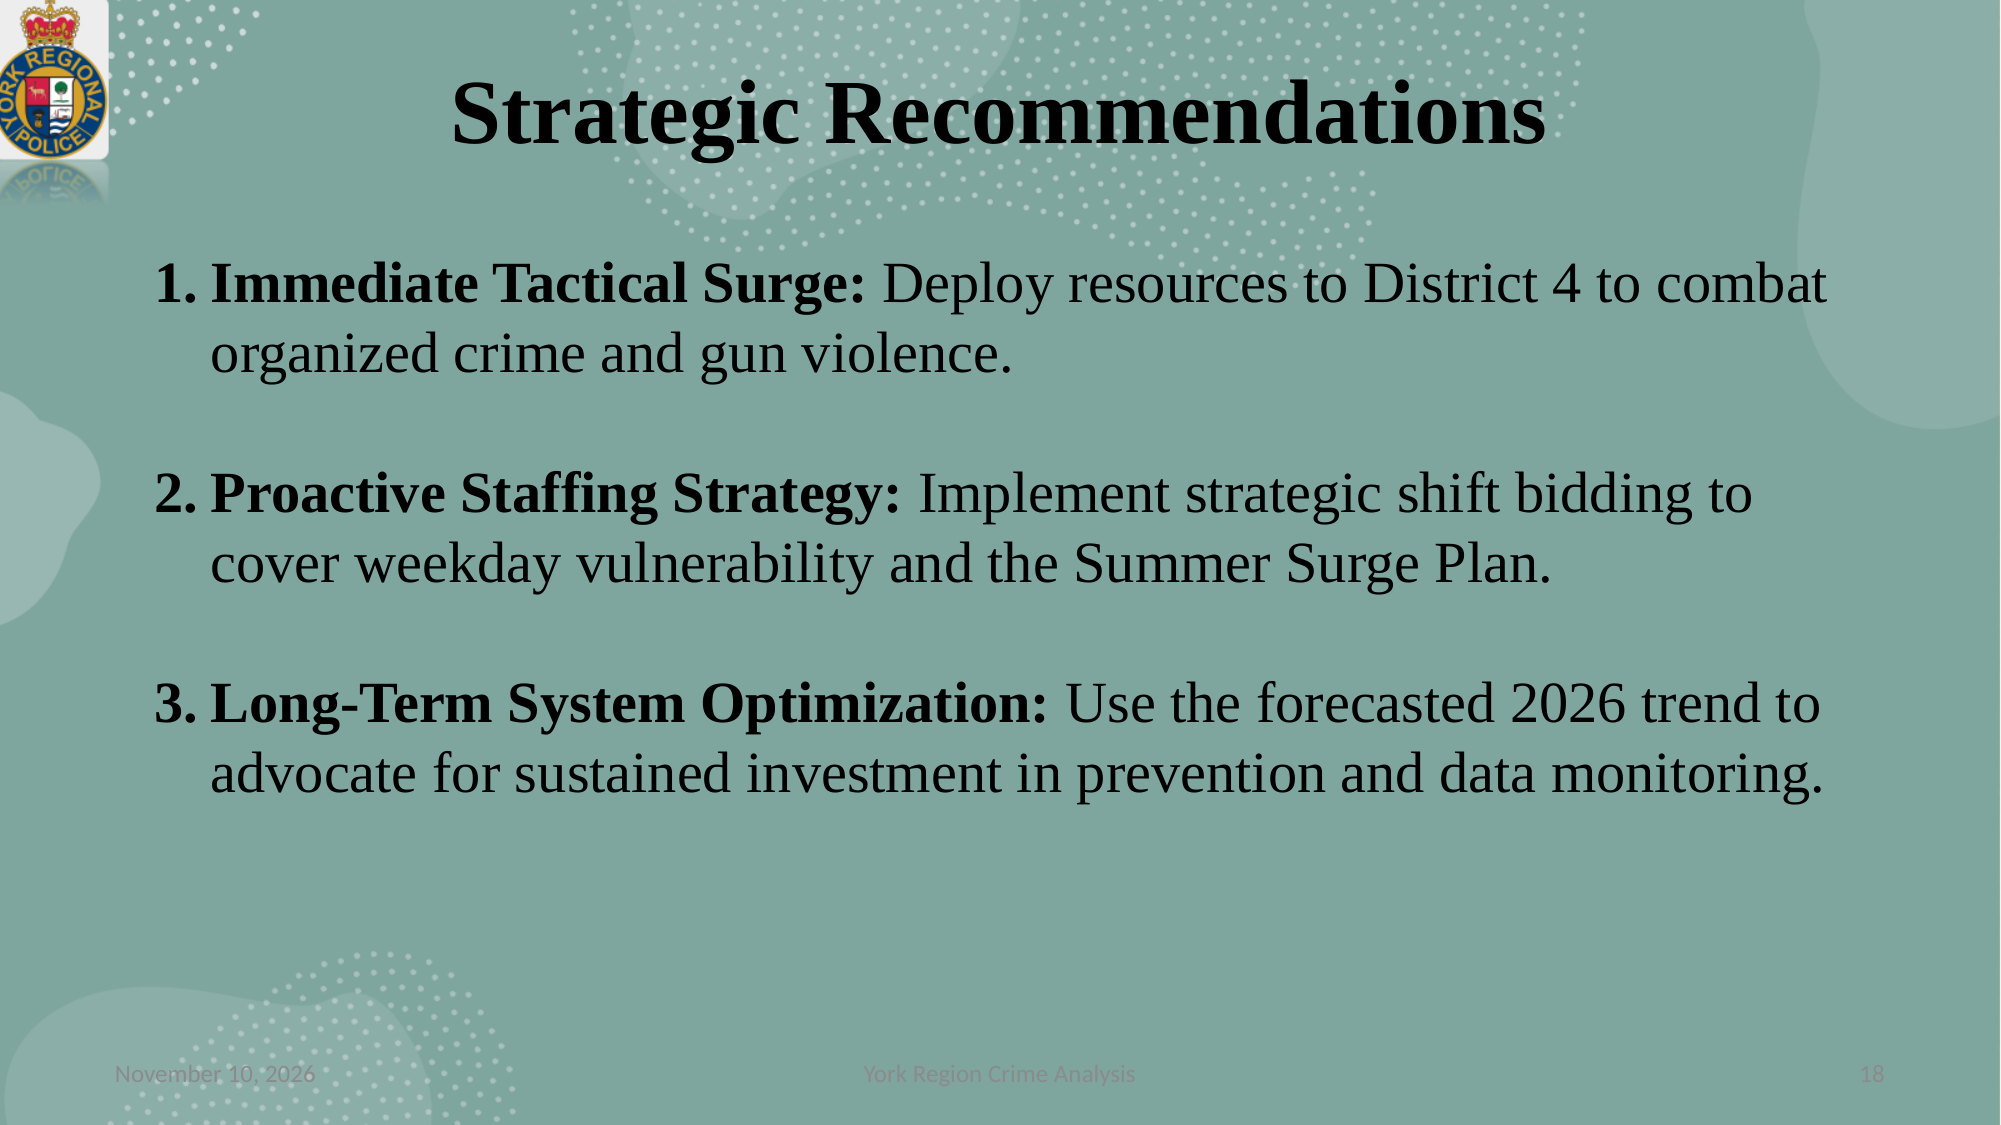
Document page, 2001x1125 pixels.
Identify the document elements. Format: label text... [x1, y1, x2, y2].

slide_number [99, 1042, 567, 1103]
text_box Strategic Recommendations [435, 44, 1565, 170]
footer York Region Crime Analysis [683, 1042, 1317, 1103]
picture [0, 0, 2001, 1125]
text_box Immediate Tactical Surge: Deploy resources to District 4 to combat organized crime and gun violence. Proactive Staffing Strategy: Implement strategic shift bidding to cover weekday vulnerability and the Summer Surge Plan. Long-Term System Optimization: Use the forecasted 2026 trend to advocate for sustained investment in prevention and data monitoring. [139, 237, 1861, 812]
slide_number 18 [1433, 1042, 1900, 1103]
